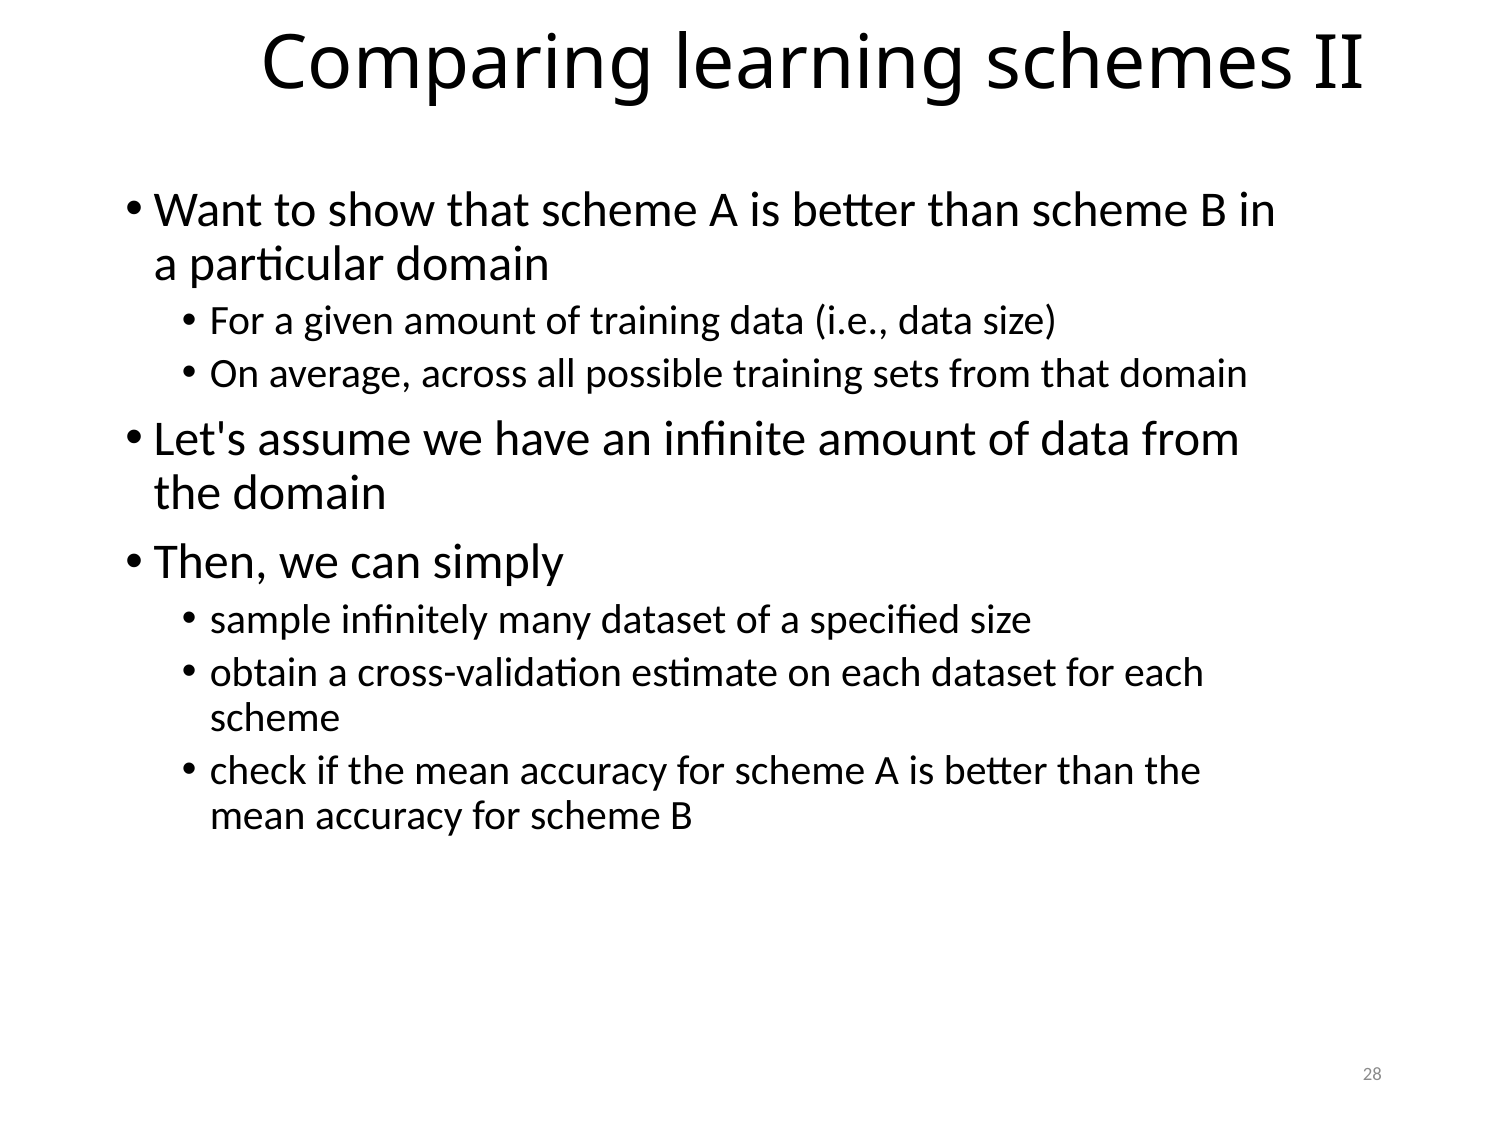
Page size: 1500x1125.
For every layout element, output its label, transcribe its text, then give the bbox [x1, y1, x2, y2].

list Want to show that scheme A is better than scheme B in a particular domain For a given amount of training data (i.e., data size) On average, across all possible training sets from that domain Let's assume we have an infinite amount of data from the domain Then, we can simply sample infinitely many dataset of a specified size obtain a cross-validation estimate on each dataset for each scheme check if the mean accuracy for scheme A is better than the mean accuracy for scheme B [110, 175, 1314, 846]
slide_number 28 [1059, 1042, 1397, 1103]
title Comparing learning schemes II [245, 0, 1500, 159]
